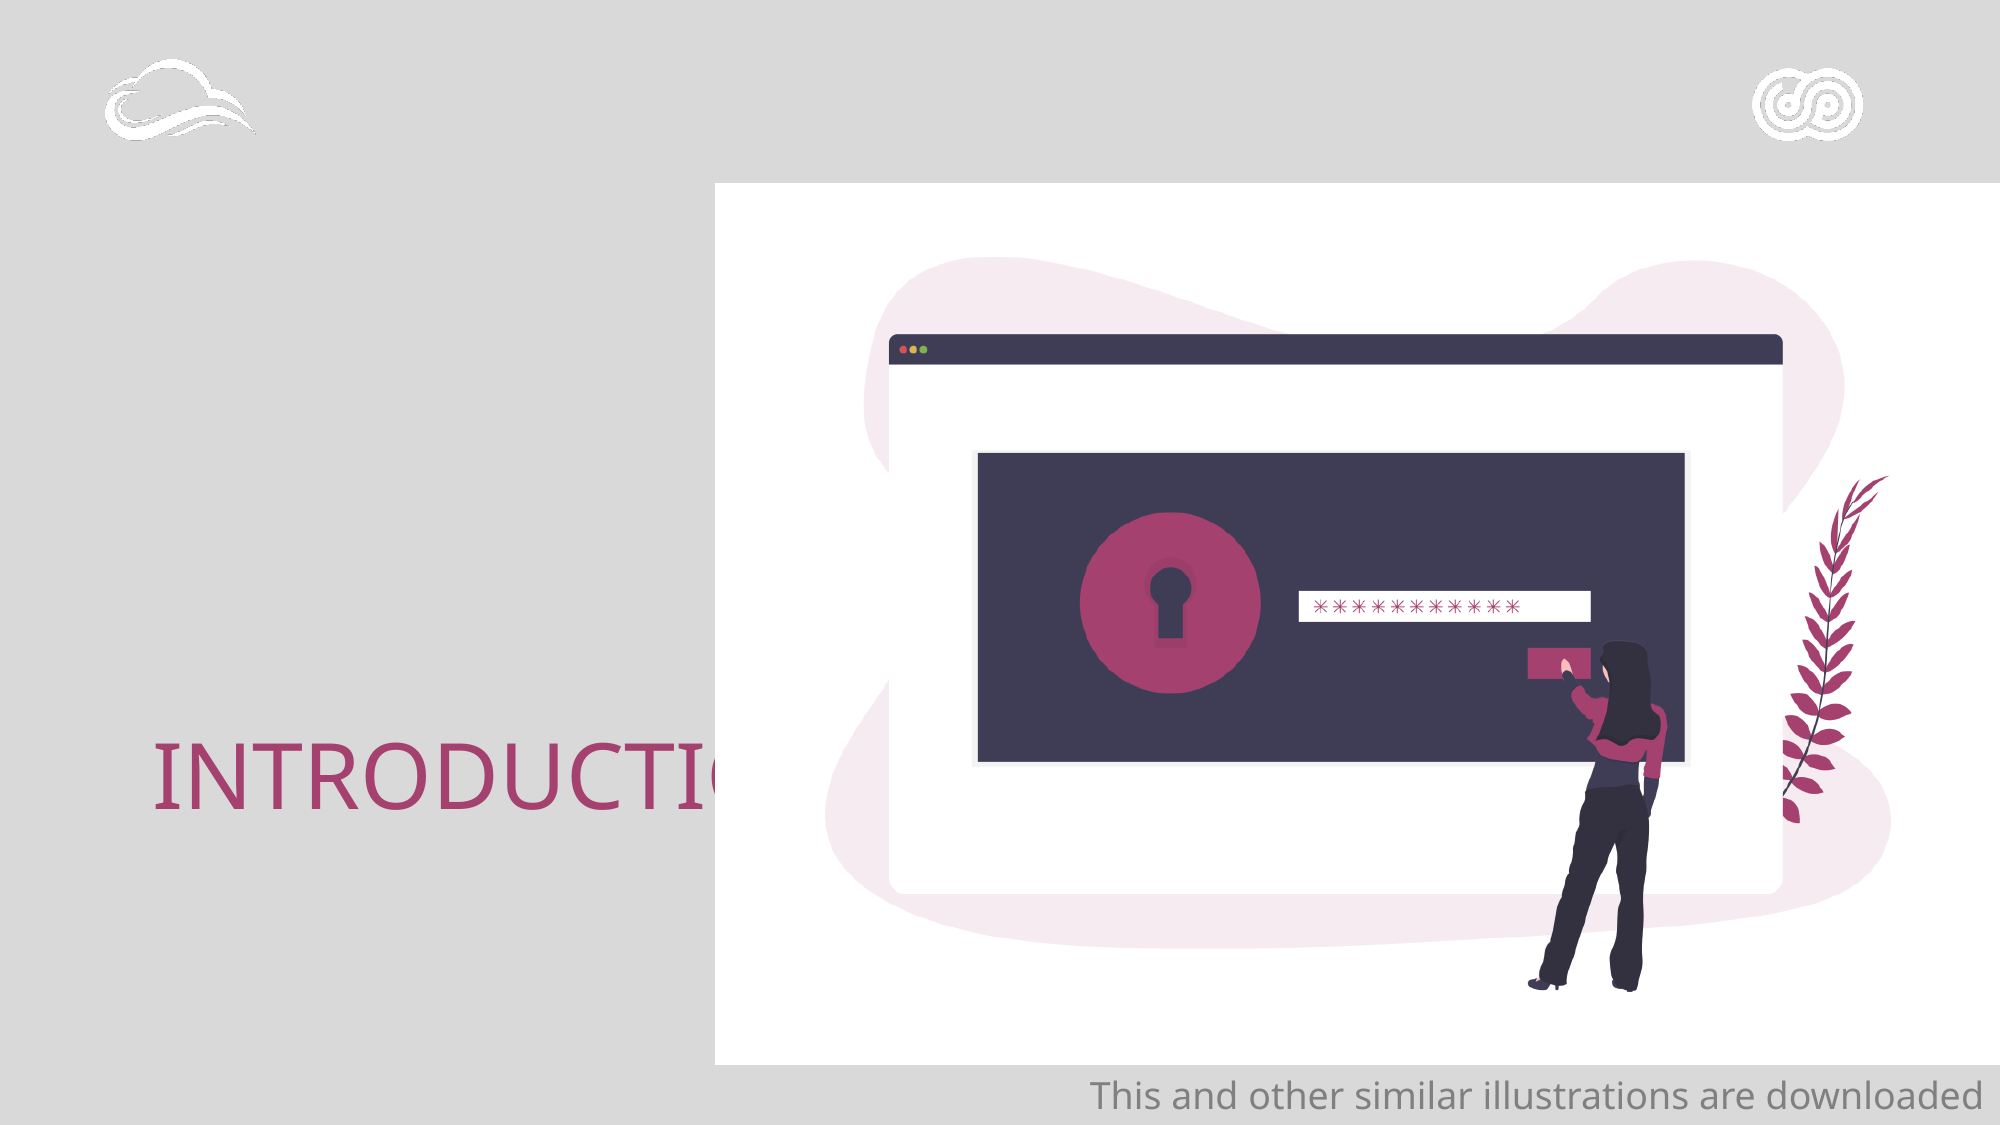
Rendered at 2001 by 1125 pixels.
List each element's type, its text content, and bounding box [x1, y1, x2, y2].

picture [104, 59, 256, 141]
picture [1752, 68, 1863, 141]
title Introduction [137, 701, 715, 845]
text_box This and other similar illustrations are downloaded from https://undraw.co/ [999, 1065, 2000, 1125]
picture [715, 183, 2000, 1065]
